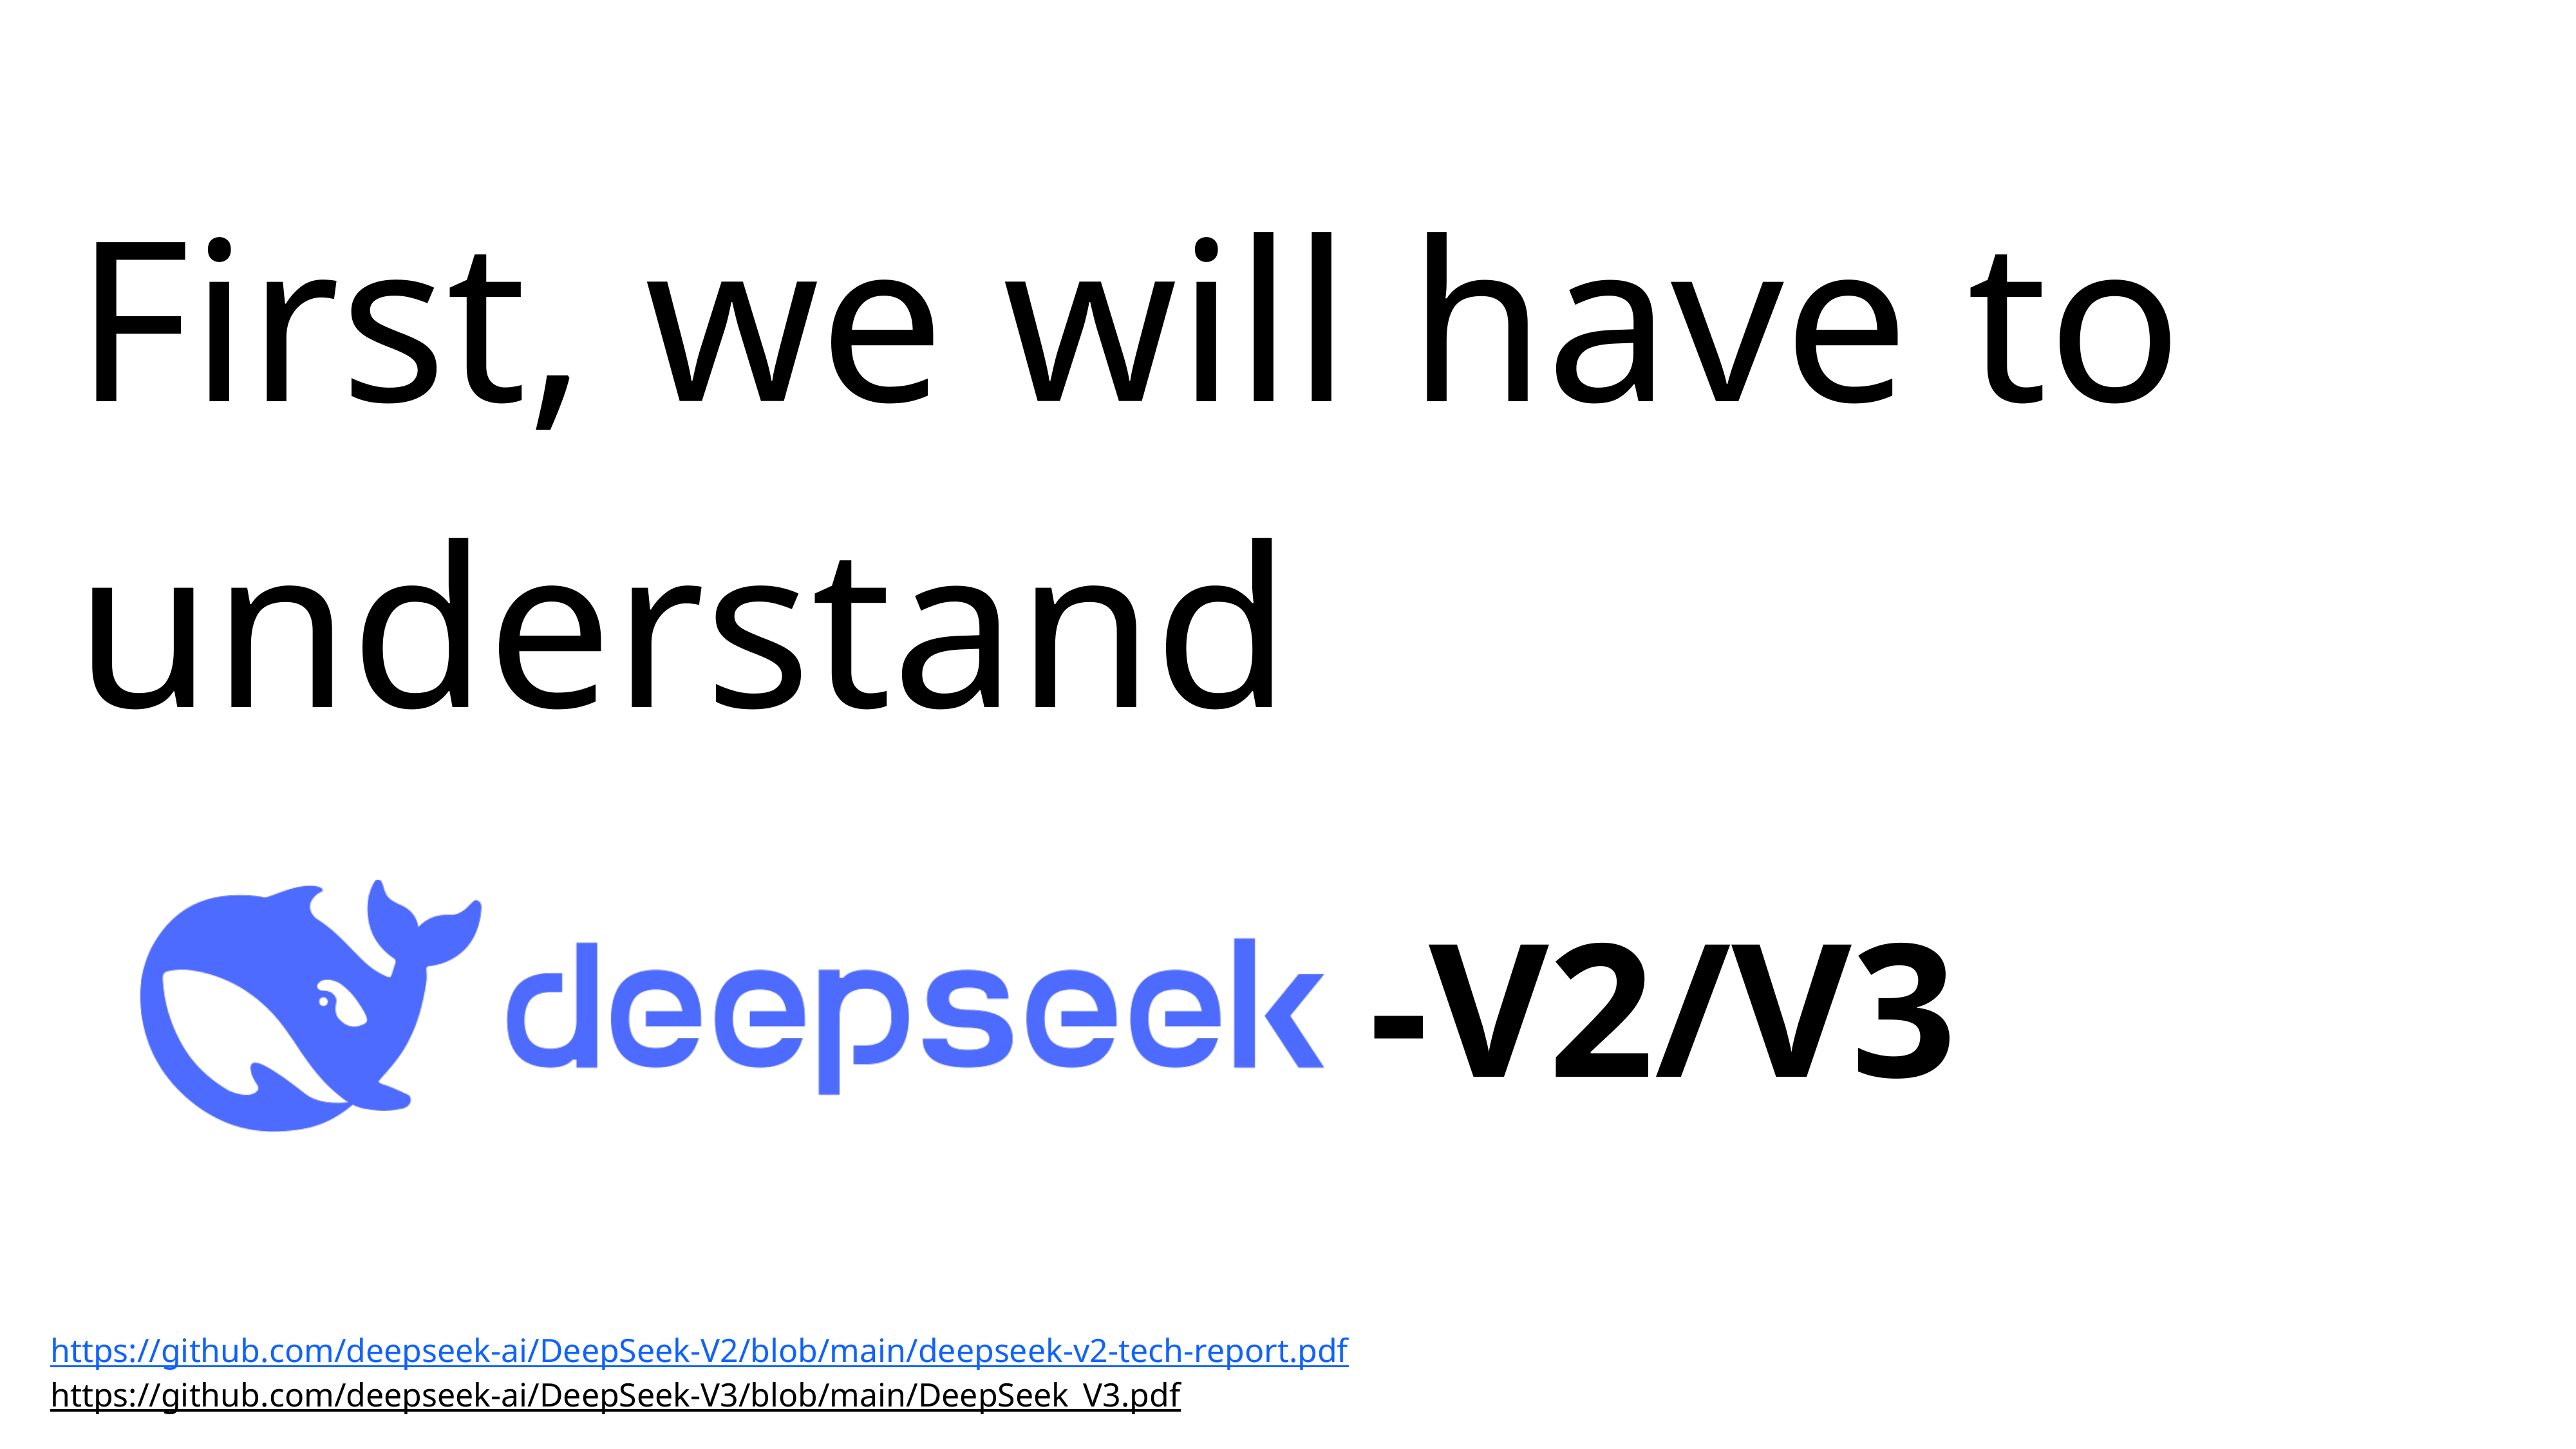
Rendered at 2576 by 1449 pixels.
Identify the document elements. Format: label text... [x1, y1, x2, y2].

picture [140, 880, 1324, 1132]
text_box https://github.com/deepseek-ai/DeepSeek-V2/blob/main/deepseek-v2-tech-report.pdf https://github.com/deepseek-ai/DeepSeek-V3/blob/main/DeepSeek_V3.pdf [41, 1325, 2012, 1423]
text_box -V2/V3 [1340, 887, 1987, 1119]
text_box First, we will have to understand [75, 178, 2056, 800]
